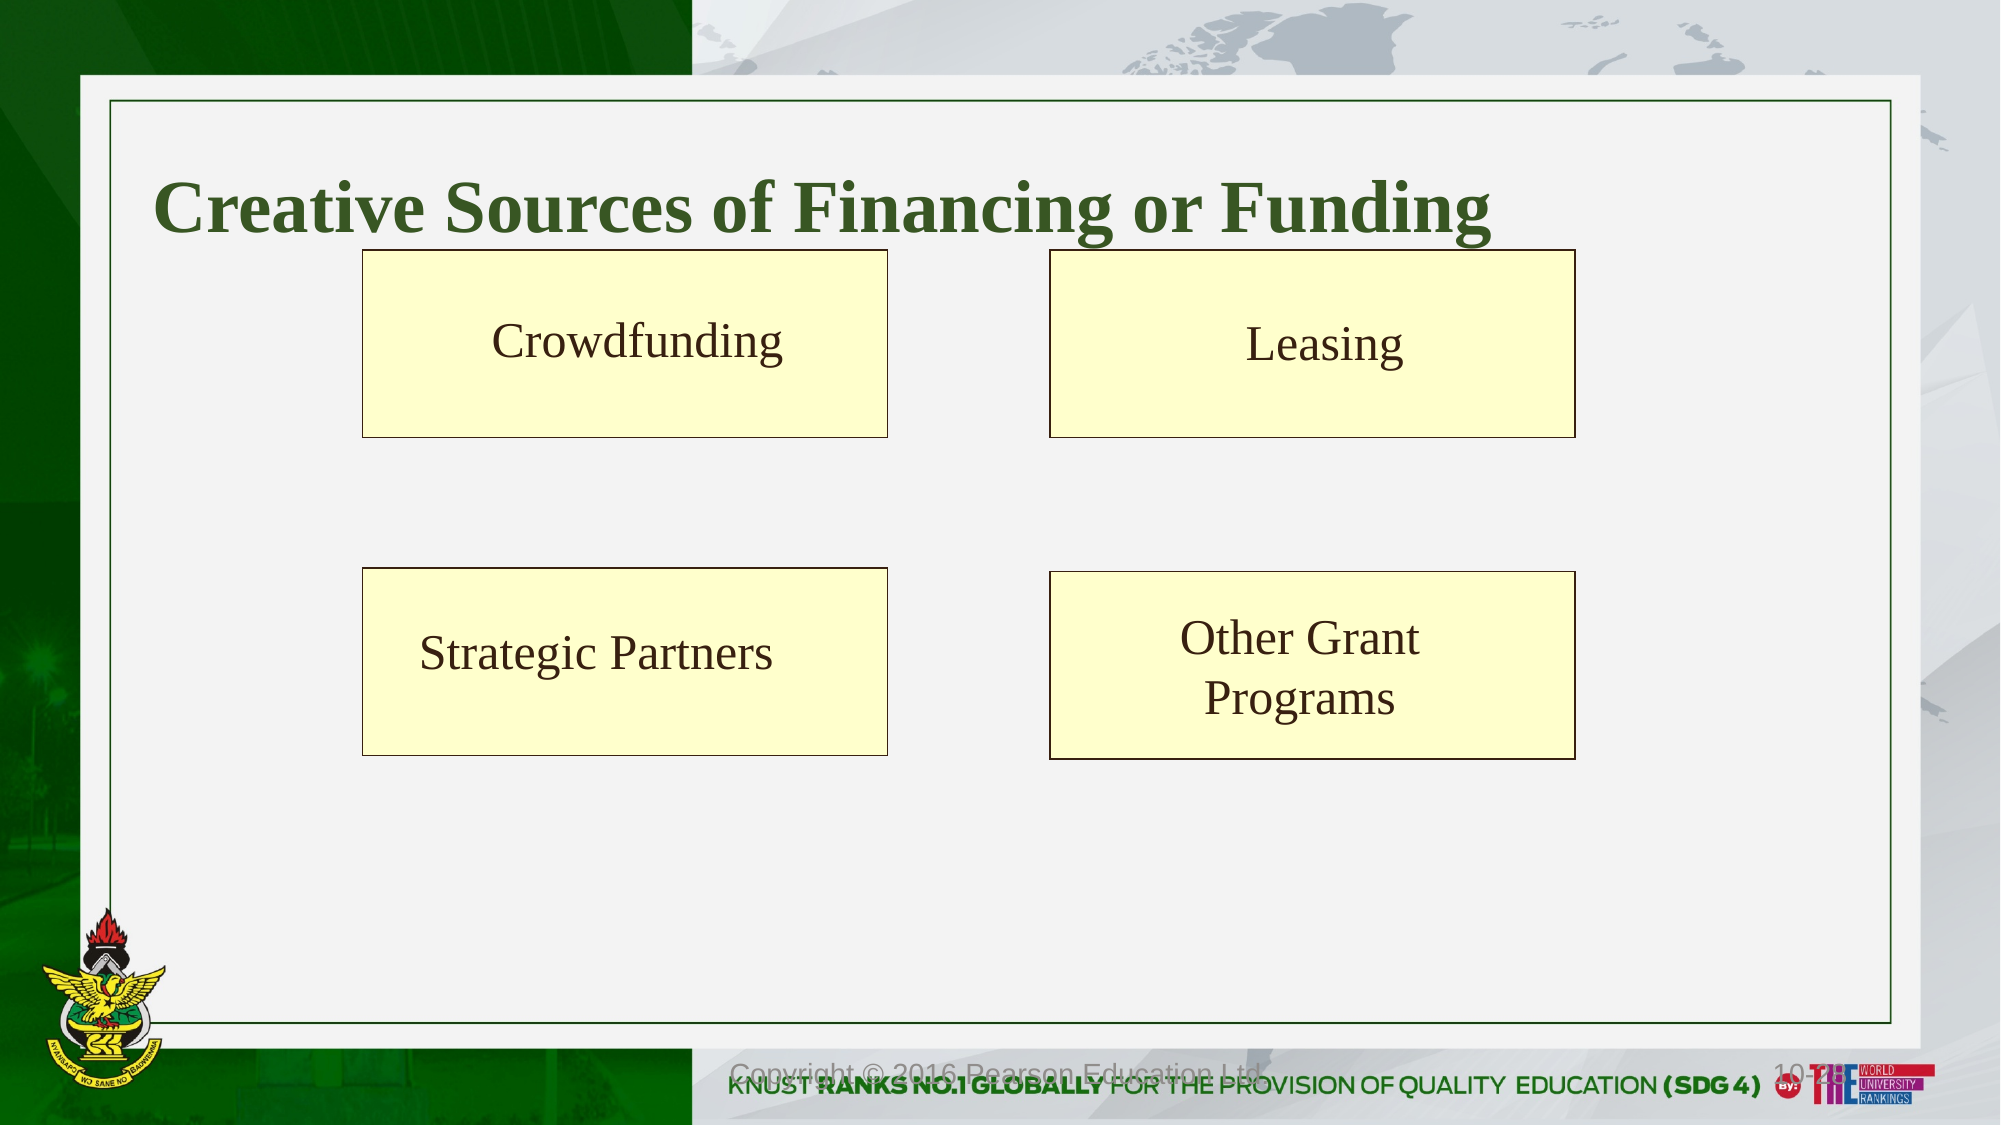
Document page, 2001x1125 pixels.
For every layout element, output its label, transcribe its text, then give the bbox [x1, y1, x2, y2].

text_box [1049, 249, 1575, 438]
text_box [362, 568, 888, 756]
text_box Other Grant Programs [1087, 597, 1513, 732]
title Creative Sources of Financing or Funding [137, 99, 1863, 318]
text_box Leasing [1137, 302, 1513, 378]
text_box Strategic Partners [340, 611, 853, 687]
slide_number 10-28 [1412, 1042, 1863, 1103]
footer Copyright © 2016 Pearson Education Ltd. [662, 1042, 1338, 1103]
text_box [362, 249, 888, 438]
text_box Crowdfunding [449, 299, 825, 375]
text_box [1049, 571, 1575, 760]
picture [0, 0, 2001, 1125]
